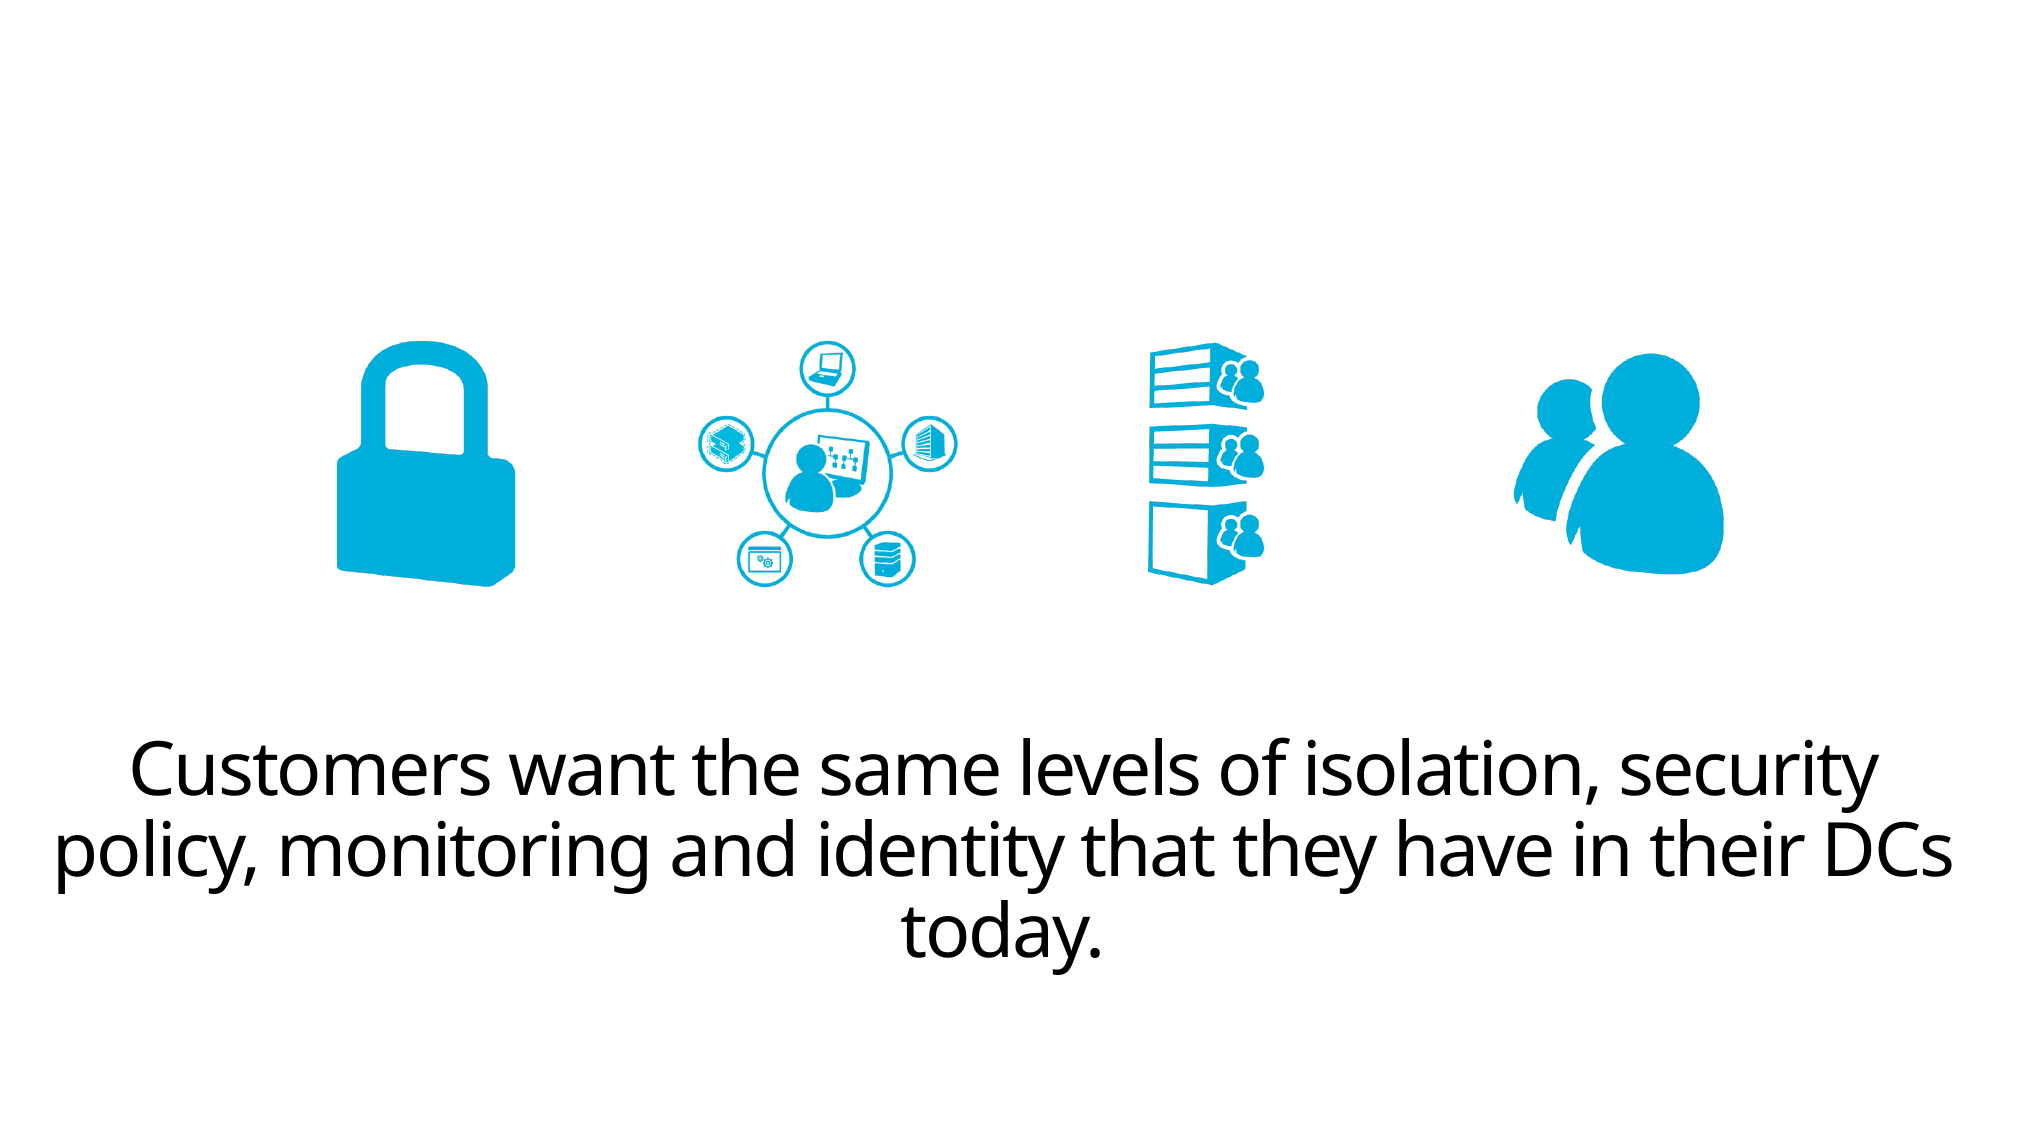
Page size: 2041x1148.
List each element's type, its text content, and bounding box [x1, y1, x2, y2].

picture [275, 313, 576, 614]
picture [1055, 313, 1356, 614]
picture [1468, 313, 1770, 614]
title Customers want the same levels of isolation, security policy, monitoring and identity that they have in their DCs today. [27, 715, 1979, 866]
picture [677, 313, 978, 614]
